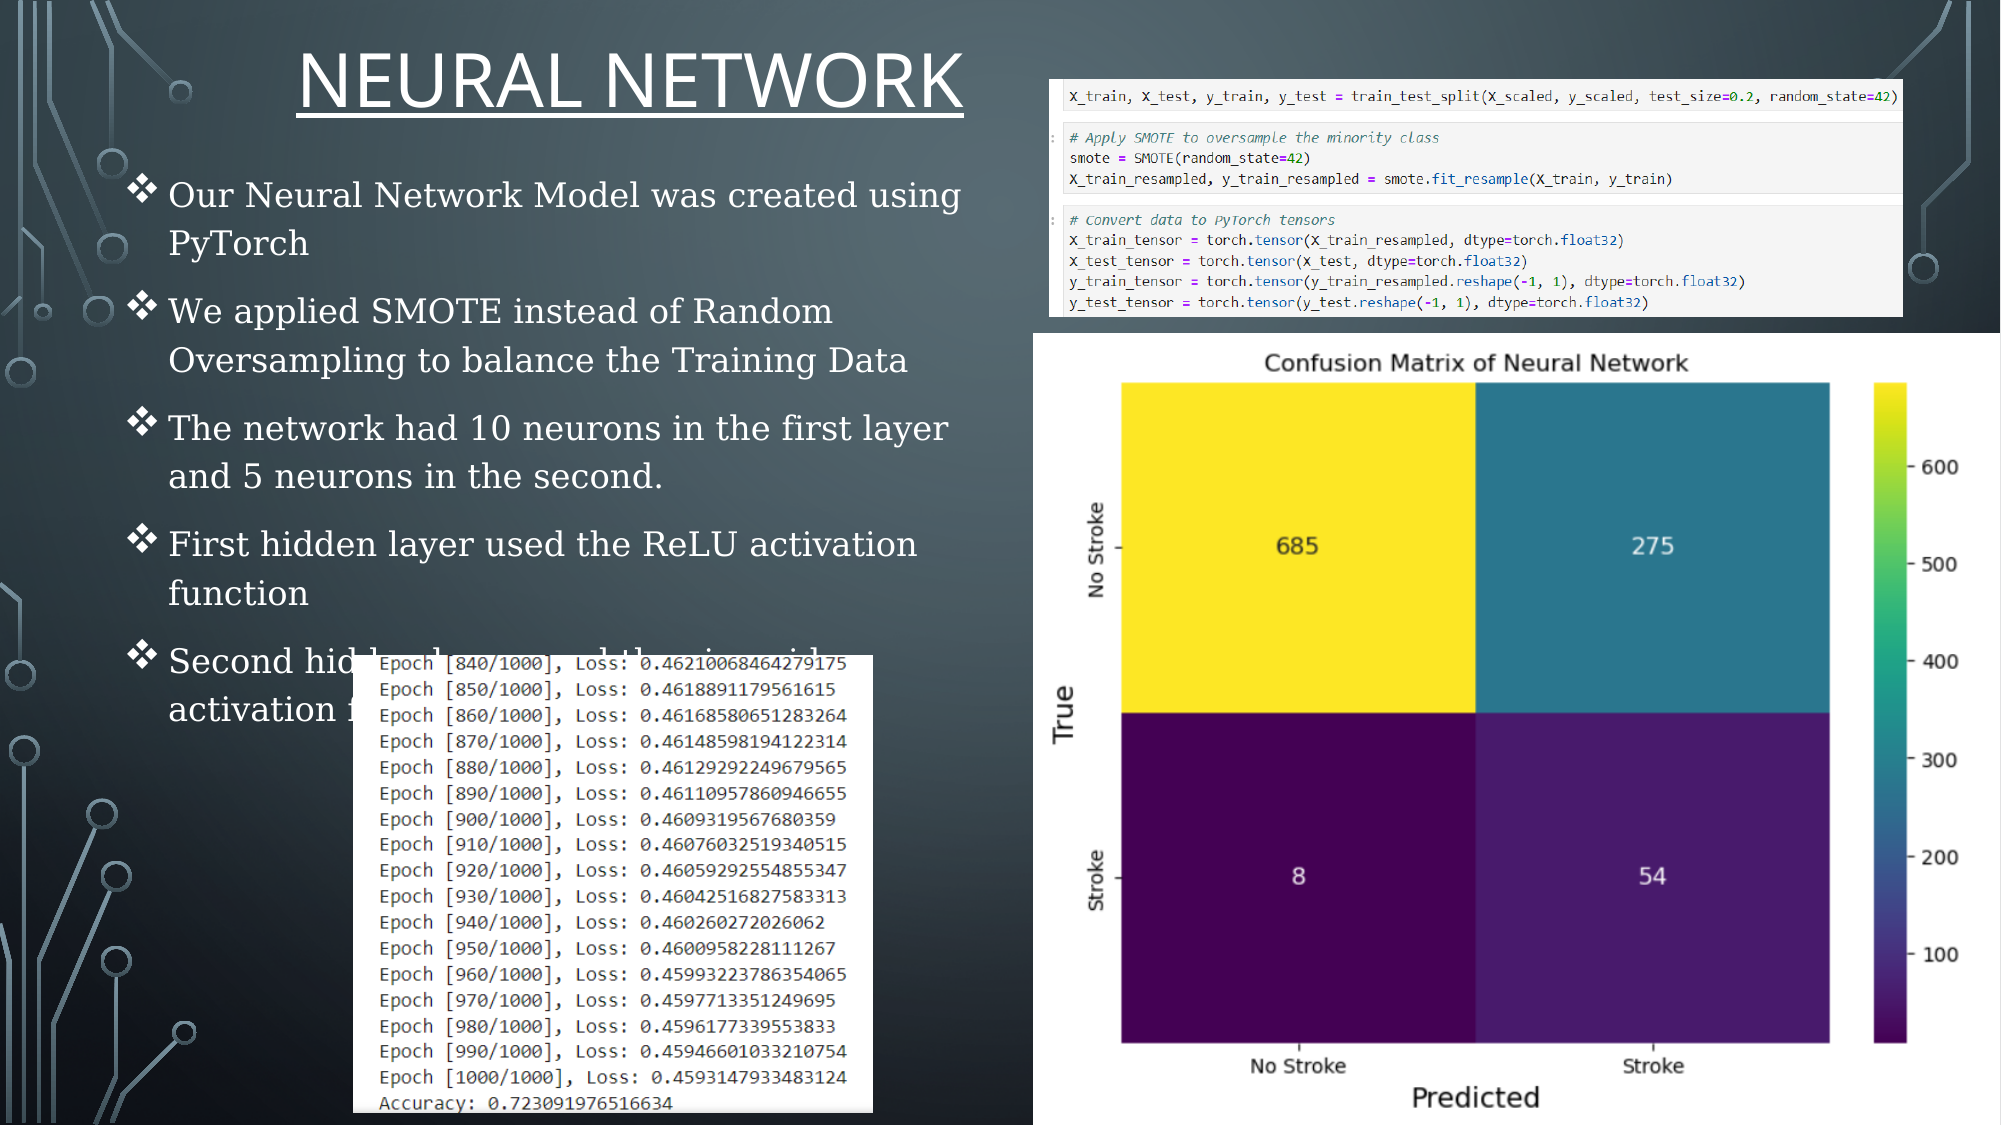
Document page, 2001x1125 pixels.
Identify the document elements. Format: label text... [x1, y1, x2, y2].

picture [353, 655, 873, 1114]
title Neural Network [210, 1, 1050, 131]
picture [1049, 79, 1904, 317]
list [1033, 333, 2000, 1125]
list Our Neural Network Model was created using PyTorch We applied SMOTE instead of Random Oversampling to balance the Training Data The network had 10 neurons in the first layer and 5 neurons in the second. First hidden layer used the ReLU activation function Second hidden layer used the sigmoid activation function. [108, 157, 1004, 739]
